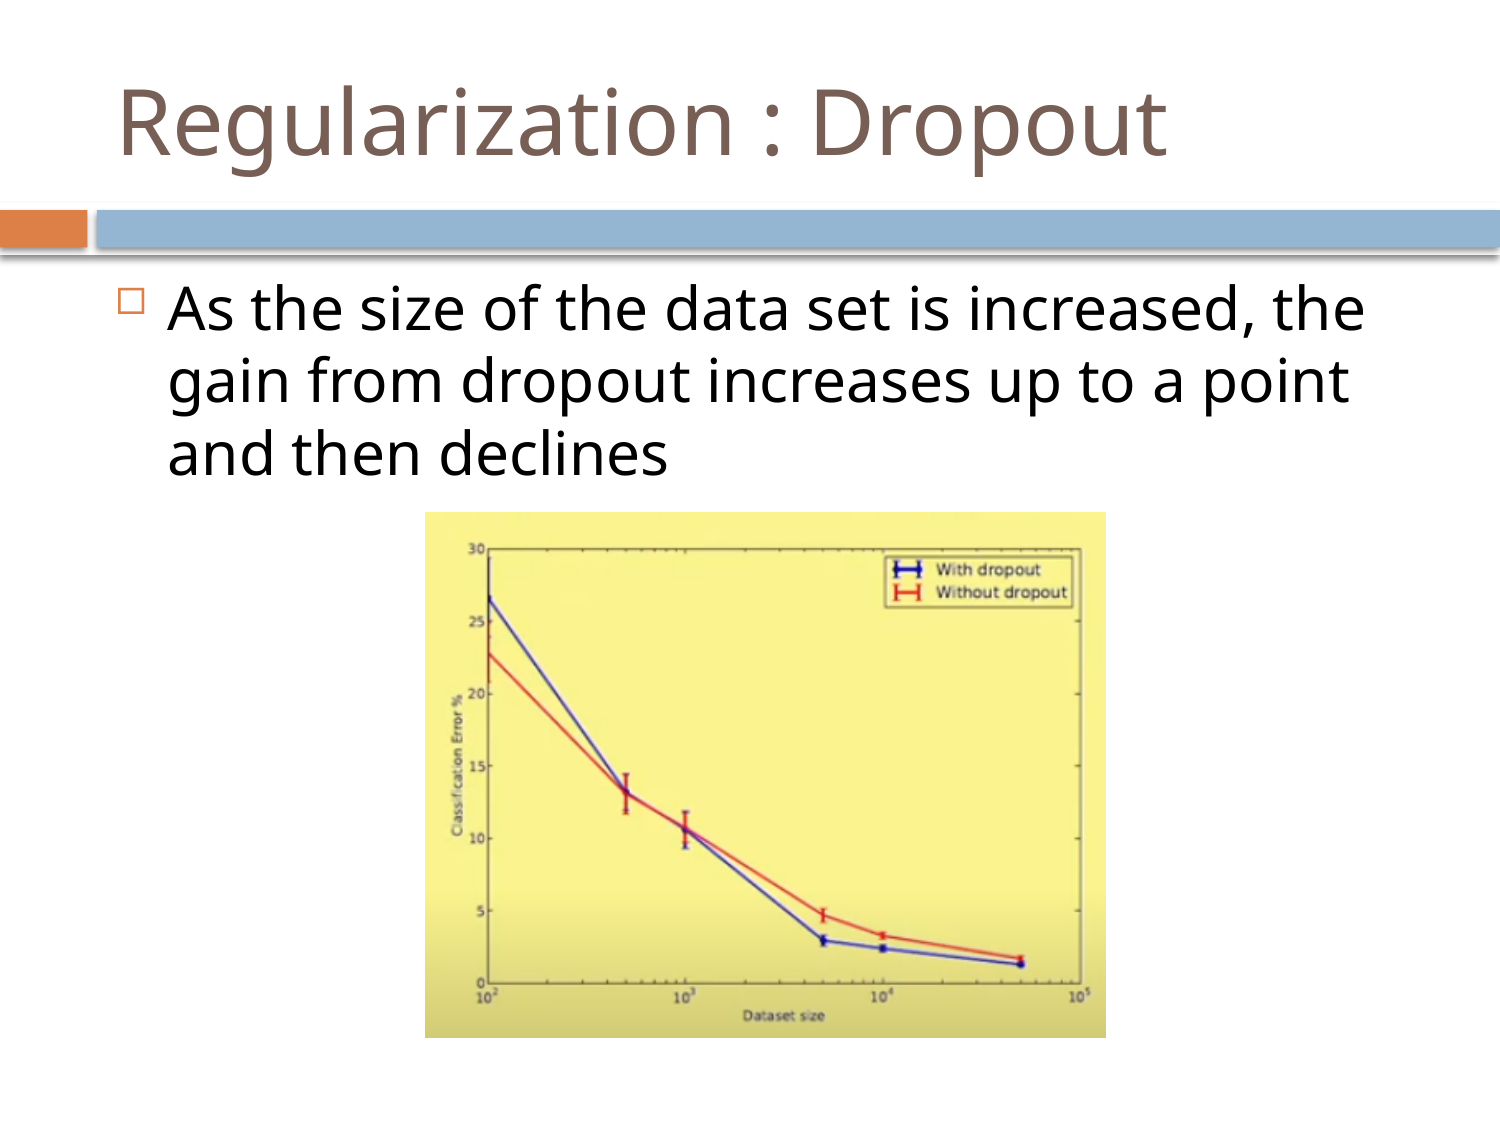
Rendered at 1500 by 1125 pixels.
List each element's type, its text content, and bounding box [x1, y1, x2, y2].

title Regularization : Dropout [100, 37, 1438, 200]
list As the size of the data set is increased, the gain from dropout increases up to a point and then declines [100, 262, 1438, 1000]
picture [424, 512, 1106, 1038]
